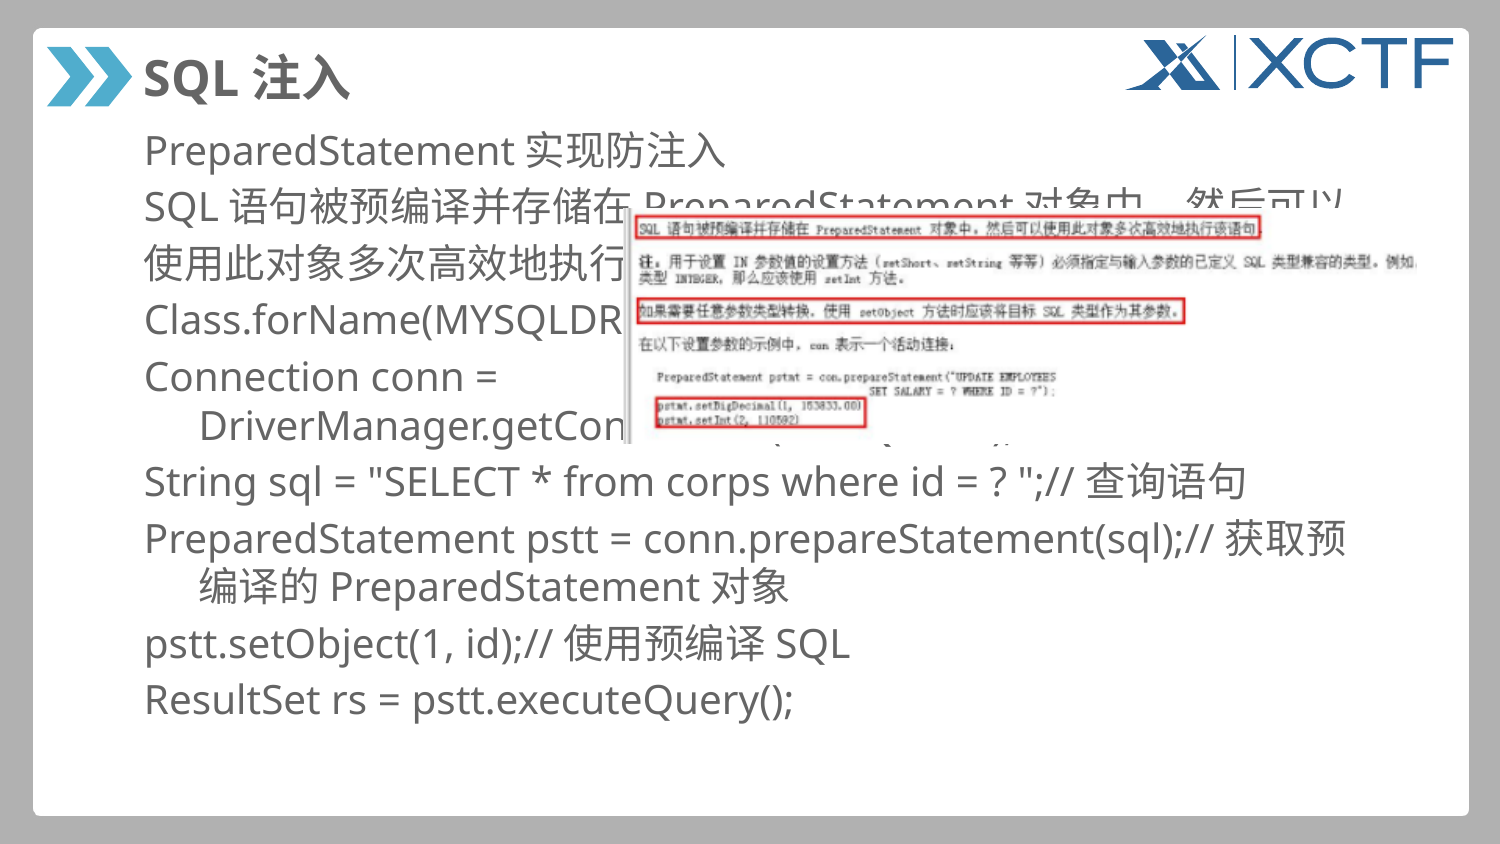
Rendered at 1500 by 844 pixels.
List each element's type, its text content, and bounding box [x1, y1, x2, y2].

picture [0, 0, 1500, 844]
list PreparedStatement实现防注入 SQL语句被预编译并存储在PreparedStatement对象中。然后可以 使用此对象多次高效地执行该语句。 Class.forName(MYSQLDRIVER);//加载MYSQL驱动 Connection conn = DriverManager.getConnection(MYSQLURL);//获取数据库连接 String sql = "SELECT * from corps where id = ? ";//查询语句 PreparedStatement pstt = conn.prepareStatement(sql);//获取预编译的PreparedStatement对象 pstt.setObject(1, id);//使用预编译SQL ResultSet rs = pstt.executeQuery(); [128, 117, 1372, 762]
title SQL注入 [128, 35, 1125, 117]
